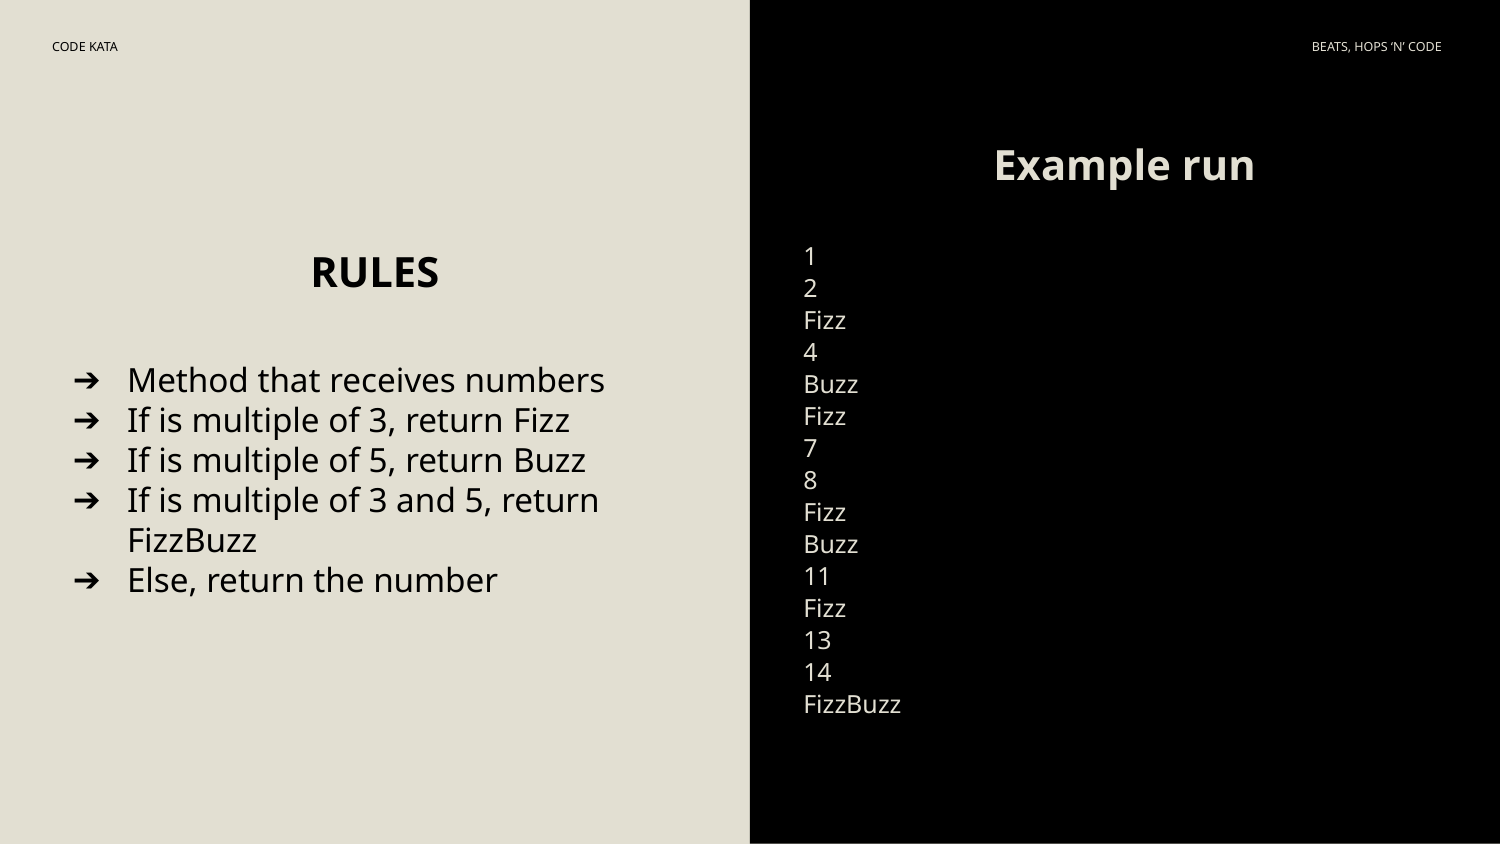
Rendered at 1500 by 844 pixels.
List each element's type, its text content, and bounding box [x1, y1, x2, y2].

title RULES [37, 208, 713, 343]
title CODE KATA [37, 26, 308, 67]
list Method that receives numbers If is multiple of 3, return Fizz If is multiple of 5, return Buzz If is multiple of 3 and 5, return FizzBuzz Else, return the number [37, 343, 713, 617]
list 1 2 Fizz 4 Buzz Fizz 7 8 Fizz Buzz 11 Fizz 13 14 FizzBuzz [788, 225, 1463, 734]
title Example run [787, 132, 1462, 206]
title BEATS, HOPS ‘N’ CODE [1186, 26, 1457, 67]
